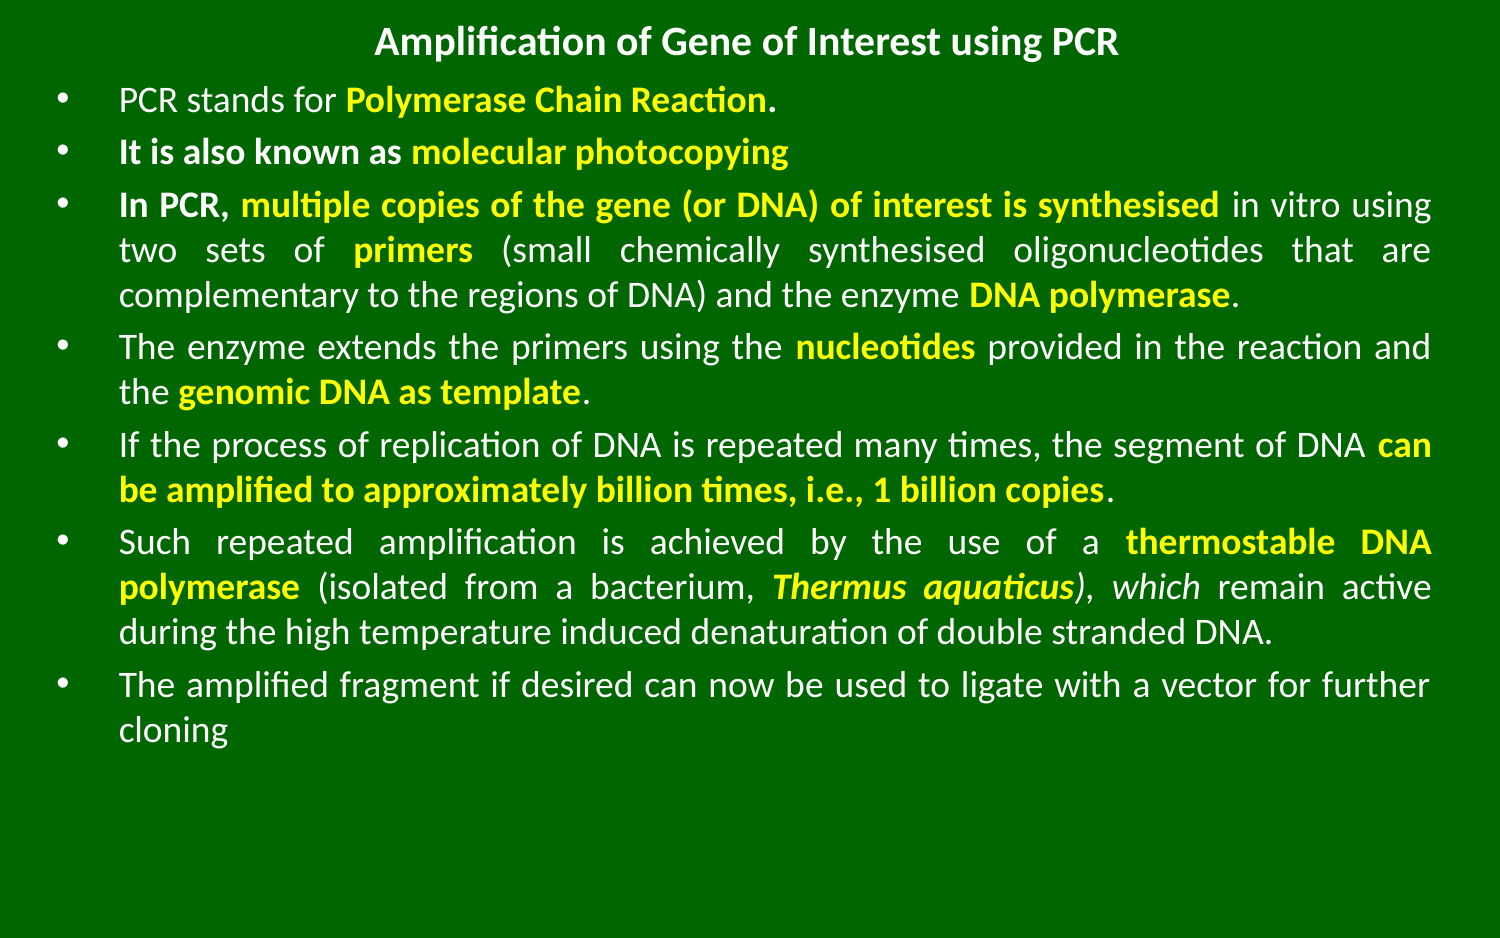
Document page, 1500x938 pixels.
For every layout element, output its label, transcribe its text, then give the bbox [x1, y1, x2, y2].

list PCR stands for Polymerase Chain Reaction. It is also known as molecular photocopying In PCR, multiple copies of the gene (or DNA) of interest is synthesised in vitro using two sets of primers (small chemically synthesised oligonucleotides that are complementary to the regions of DNA) and the enzyme DNA polymerase. The enzyme extends the primers using the nucleotides provided in the reaction and the genomic DNA as template. If the process of replication of DNA is repeated many times, the segment of DNA can be amplified to approximately billion times, i.e., 1 billion copies. Such repeated amplification is achieved by the use of a thermostable DNA polymerase (isolated from a bacterium, Thermus aquaticus), which remain active during the high temperature induced denaturation of double stranded DNA. The amplified fragment if desired can now be used to ligate with a vector for further cloning [41, 67, 1447, 776]
title Amplification of Gene of Interest using PCR [24, 0, 1471, 118]
